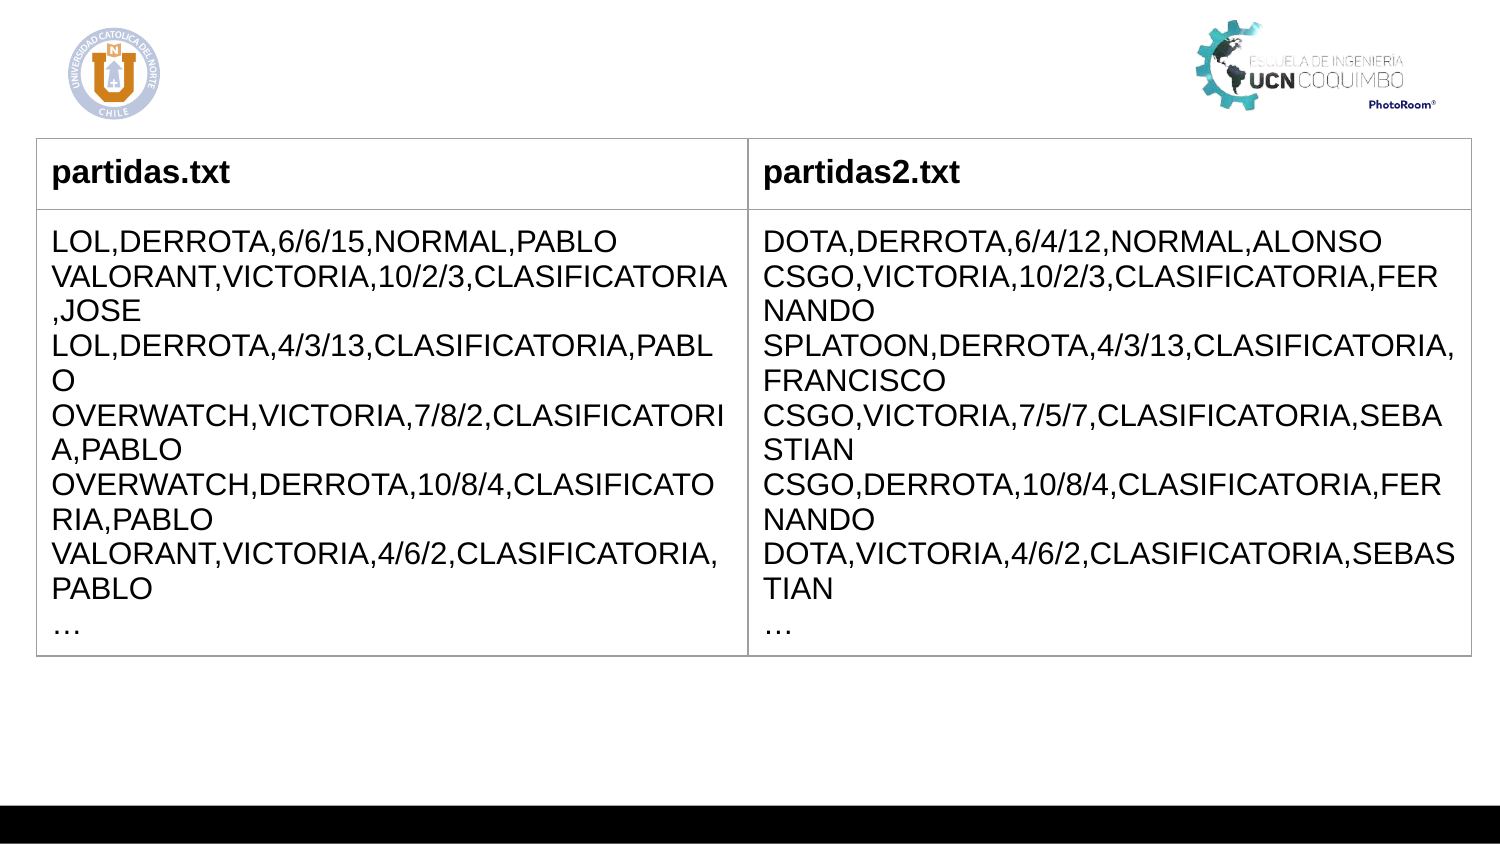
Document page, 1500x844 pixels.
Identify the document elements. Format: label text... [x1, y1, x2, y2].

picture [63, 8, 164, 139]
table_cell DOTA,DERROTA,6/4/12,NORMAL,ALONSO CSGO,VICTORIA,10/2/3,CLASIFICATORIA,FERNANDO SPLATOON,DERROTA,4/3/13,CLASIFICATORIA,FRANCISCO CSGO,VICTORIA,7/5/7,CLASIFICATORIA,SEBASTIAN CSGO,DERROTA,10/8/4,CLASIFICATORIA,FERNANDO DOTA,VICTORIA,4/6/2,CLASIFICATORIA,SEBASTIAN … [749, 210, 1471, 655]
table_cell LOL,DERROTA,6/6/15,NORMAL,PABLO VALORANT,VICTORIA,10/2/3,CLASIFICATORIA,JOSE LOL,DERROTA,4/3/13,CLASIFICATORIA,PABLO OVERWATCH,VICTORIA,7/8/2,CLASIFICATORIA,PABLO OVERWATCH,DERROTA,10/8/4,CLASIFICATORIA,PABLO VALORANT,VICTORIA,4/6/2,CLASIFICATORIA,PABLO … [37, 210, 747, 655]
picture [1175, 20, 1441, 113]
table_header partidas2.txt [749, 139, 1471, 209]
table_header partidas.txt [37, 139, 747, 209]
